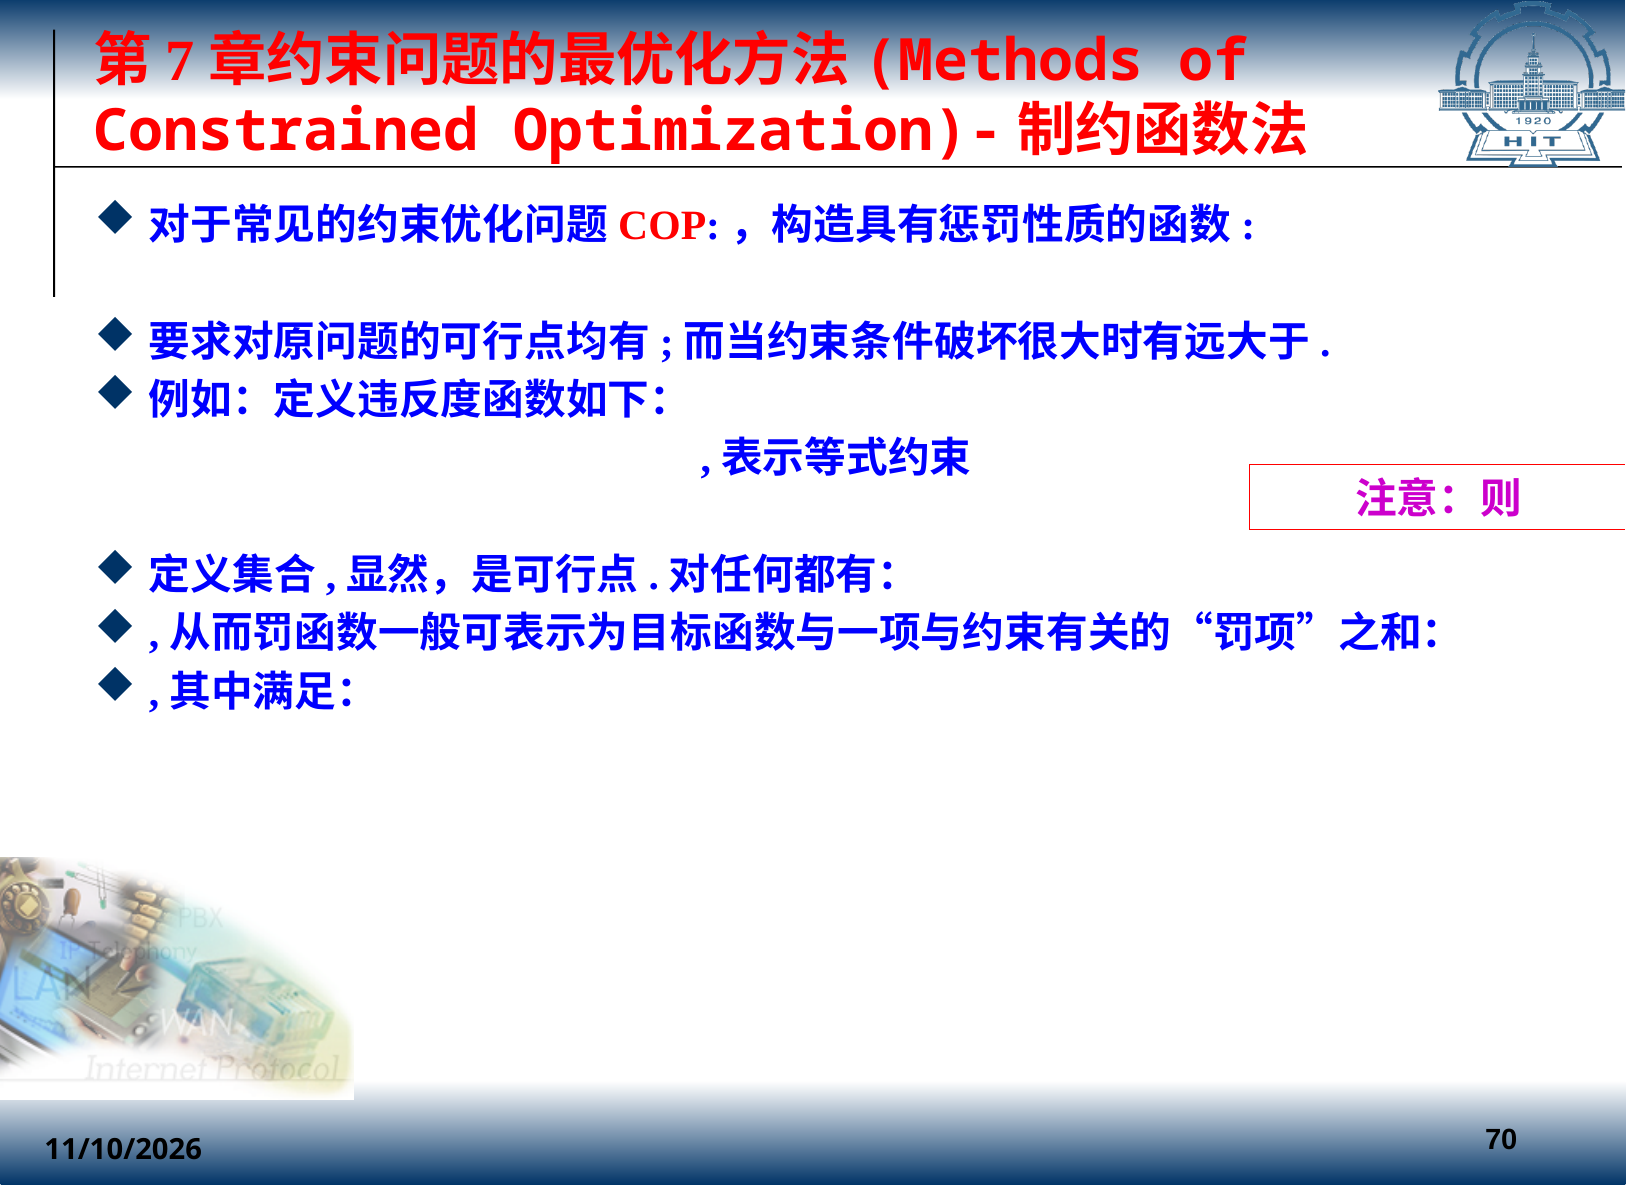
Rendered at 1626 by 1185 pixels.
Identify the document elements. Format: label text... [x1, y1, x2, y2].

picture [0, 857, 354, 1100]
title 第7章约束问题的最优化方法(Methods of Constrained Optimization)-制约函数法 [78, 29, 1498, 155]
picture [1438, 1, 1626, 167]
